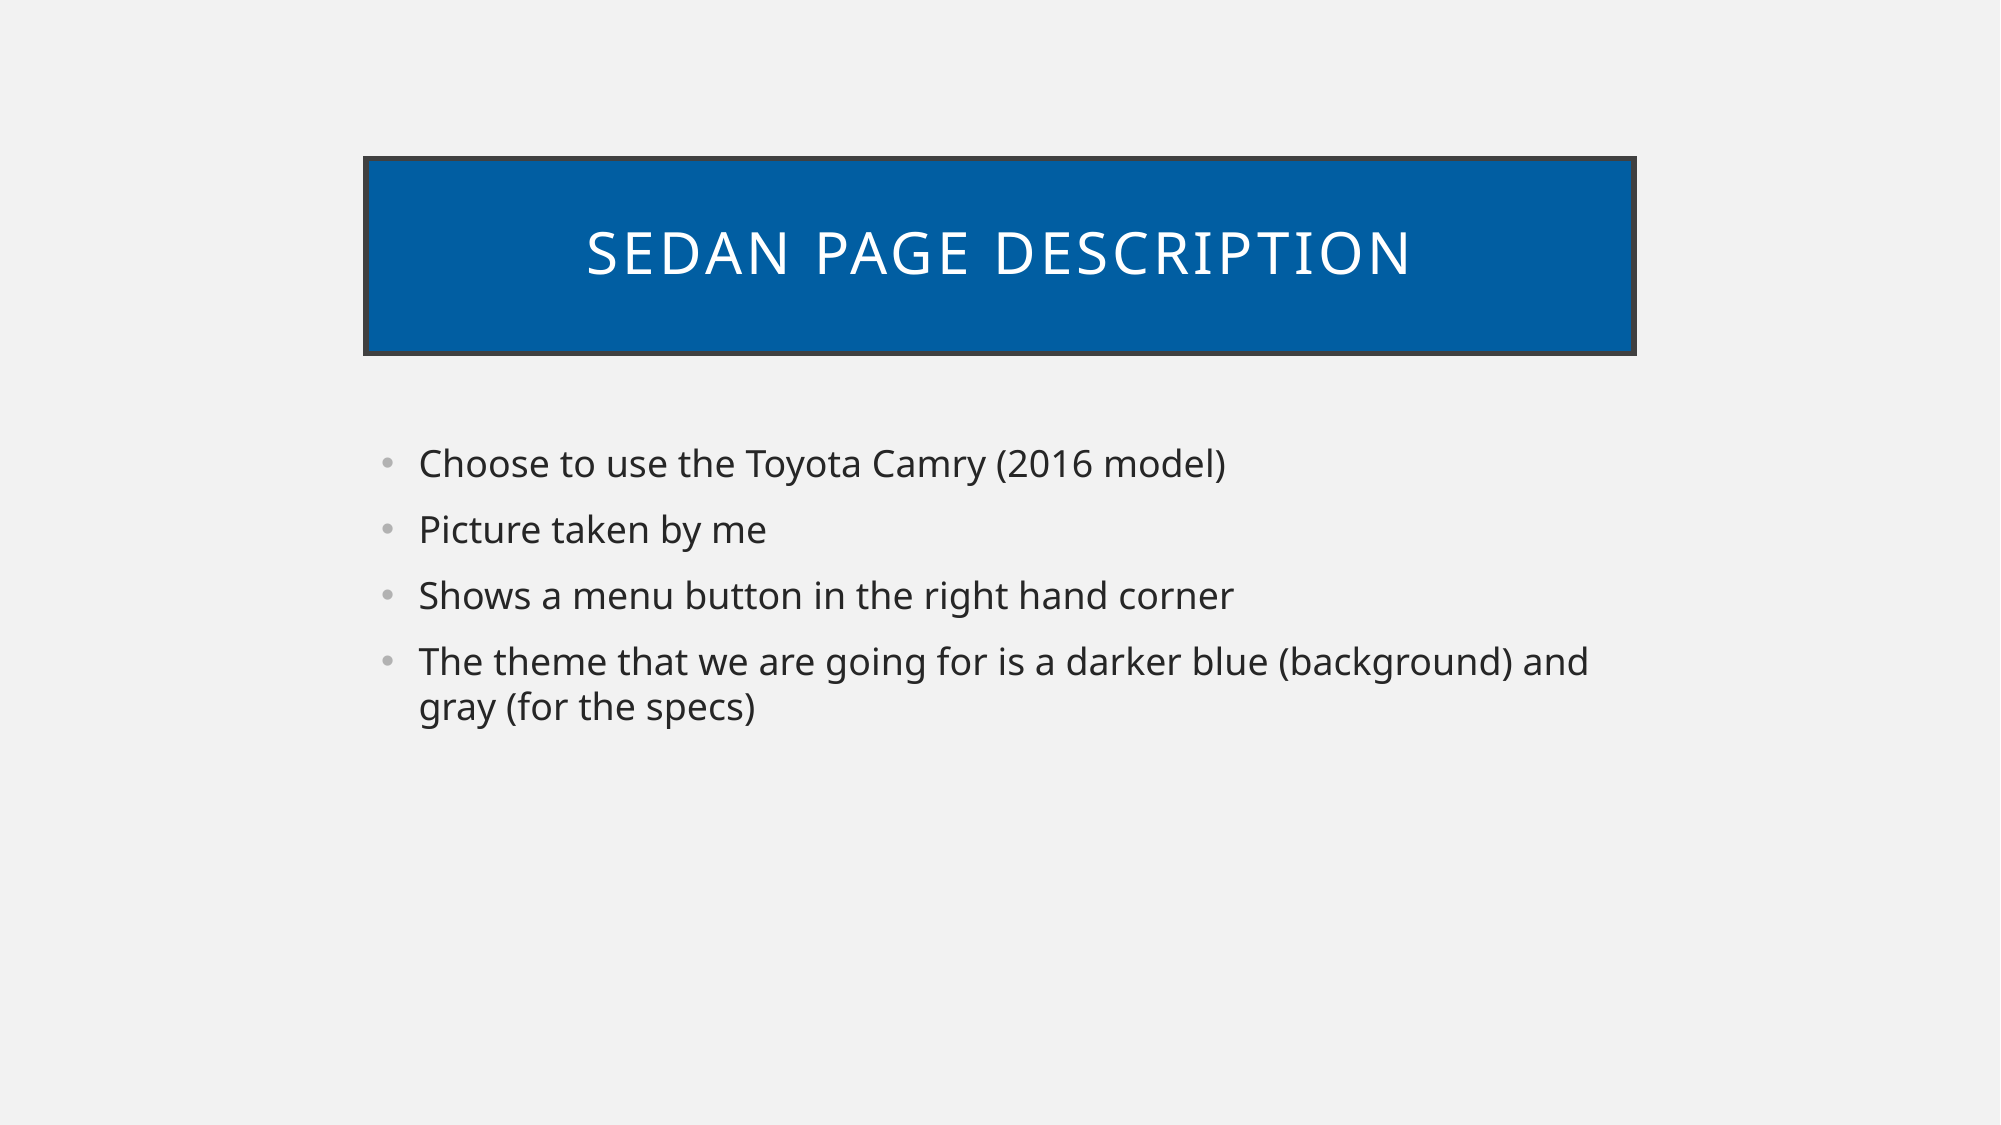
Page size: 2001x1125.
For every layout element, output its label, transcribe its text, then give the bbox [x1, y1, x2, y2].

list Choose to use the Toyota Camry (2016 model) Picture taken by me Shows a menu button in the right hand corner The theme that we are going for is a darker blue (background) and gray (for the specs) [366, 432, 1634, 942]
title Sedan page description [363, 156, 1637, 356]
